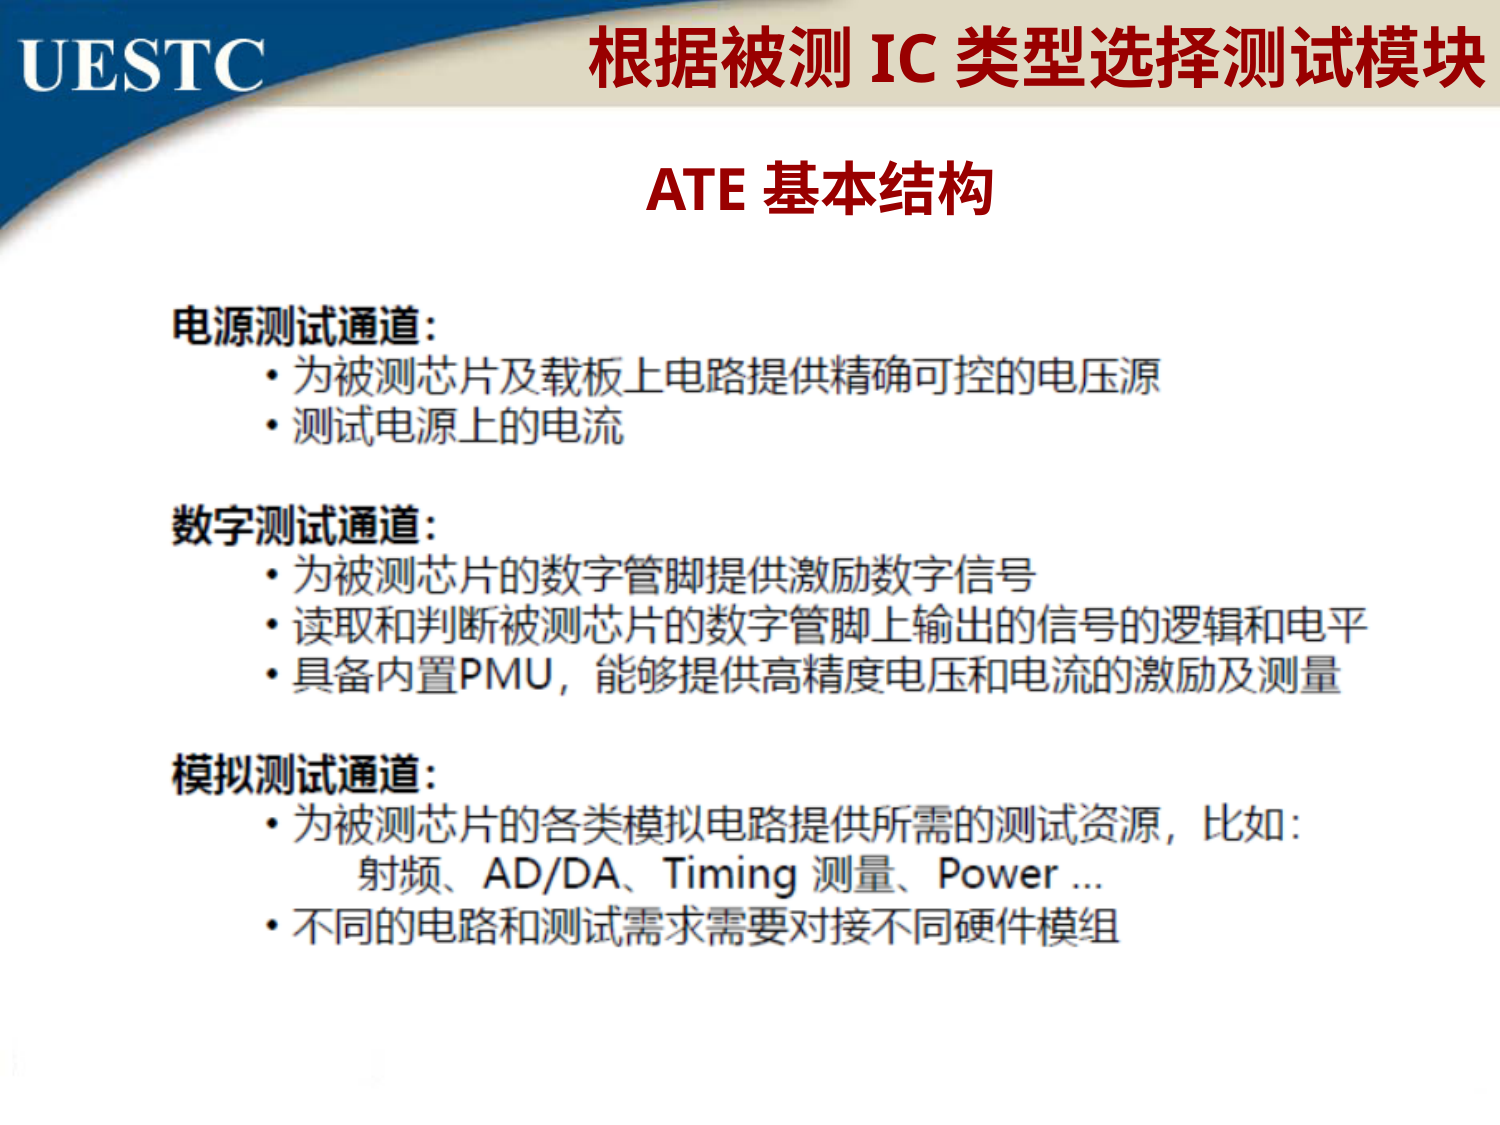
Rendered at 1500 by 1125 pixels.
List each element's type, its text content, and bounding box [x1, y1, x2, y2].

text_box 根据被测IC类型选择测试模块 [572, 8, 1500, 104]
picture [0, 0, 1500, 1125]
title ATE基本结构 [277, 121, 1365, 262]
